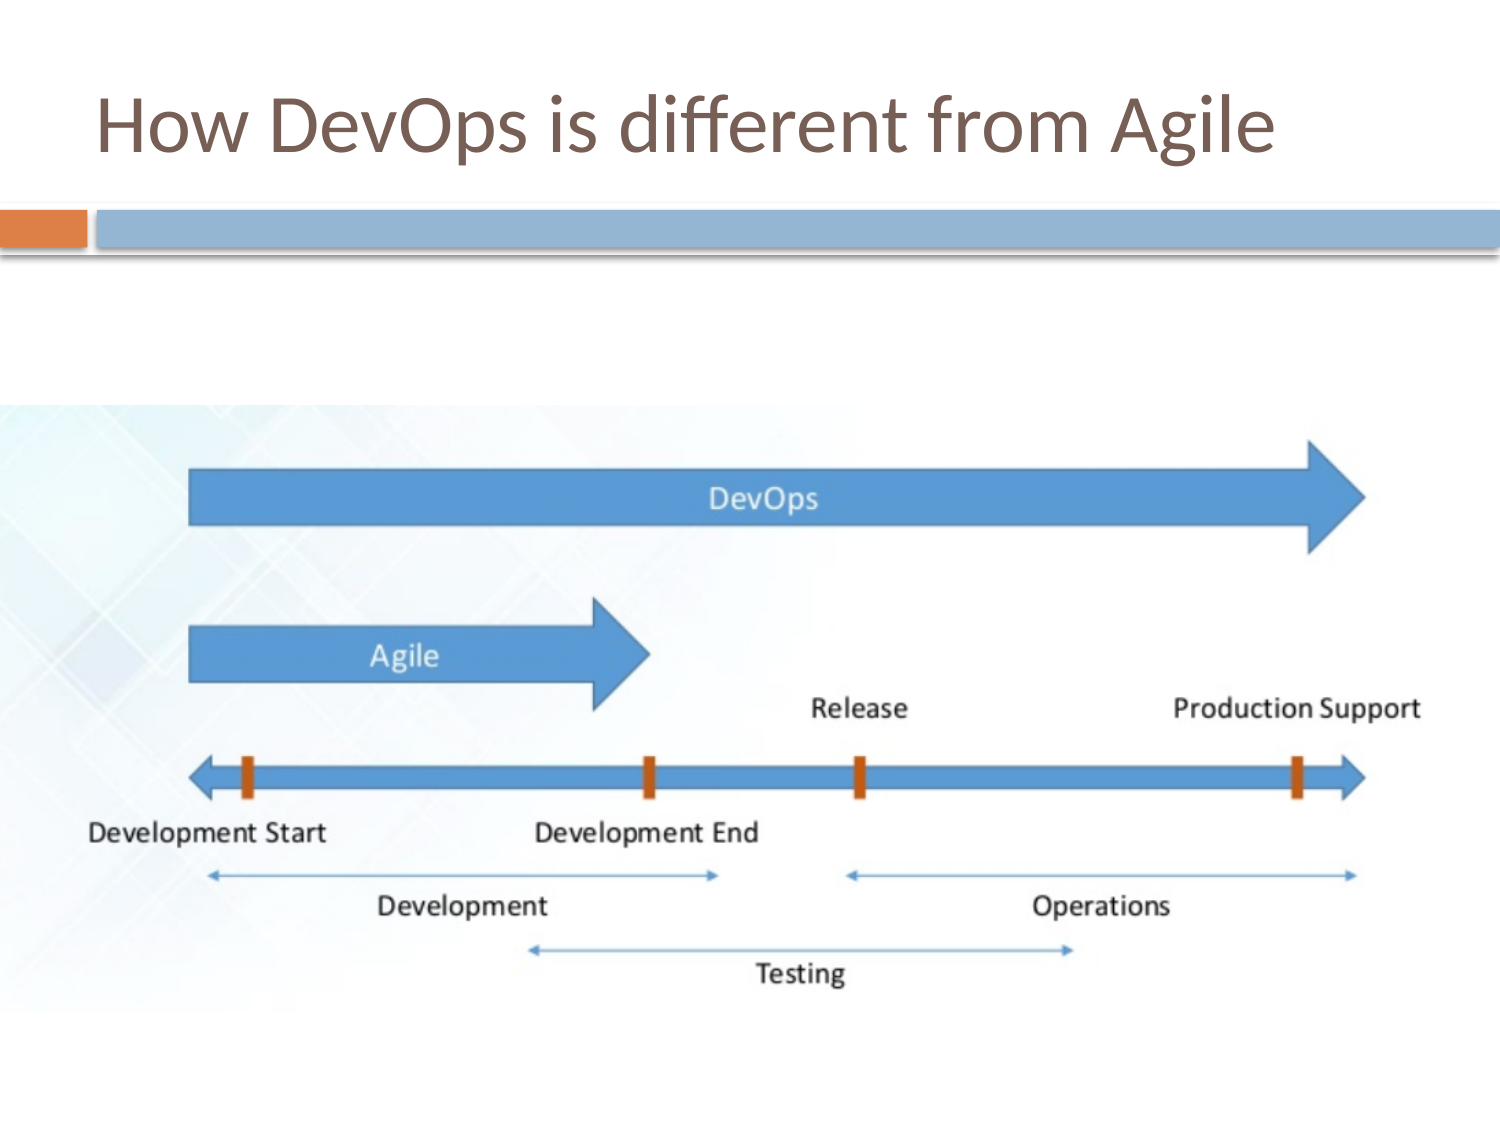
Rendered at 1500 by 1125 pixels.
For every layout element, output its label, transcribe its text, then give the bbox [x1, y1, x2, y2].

picture [0, 404, 1500, 1013]
title How DevOps is different from Agile [80, 37, 1419, 201]
